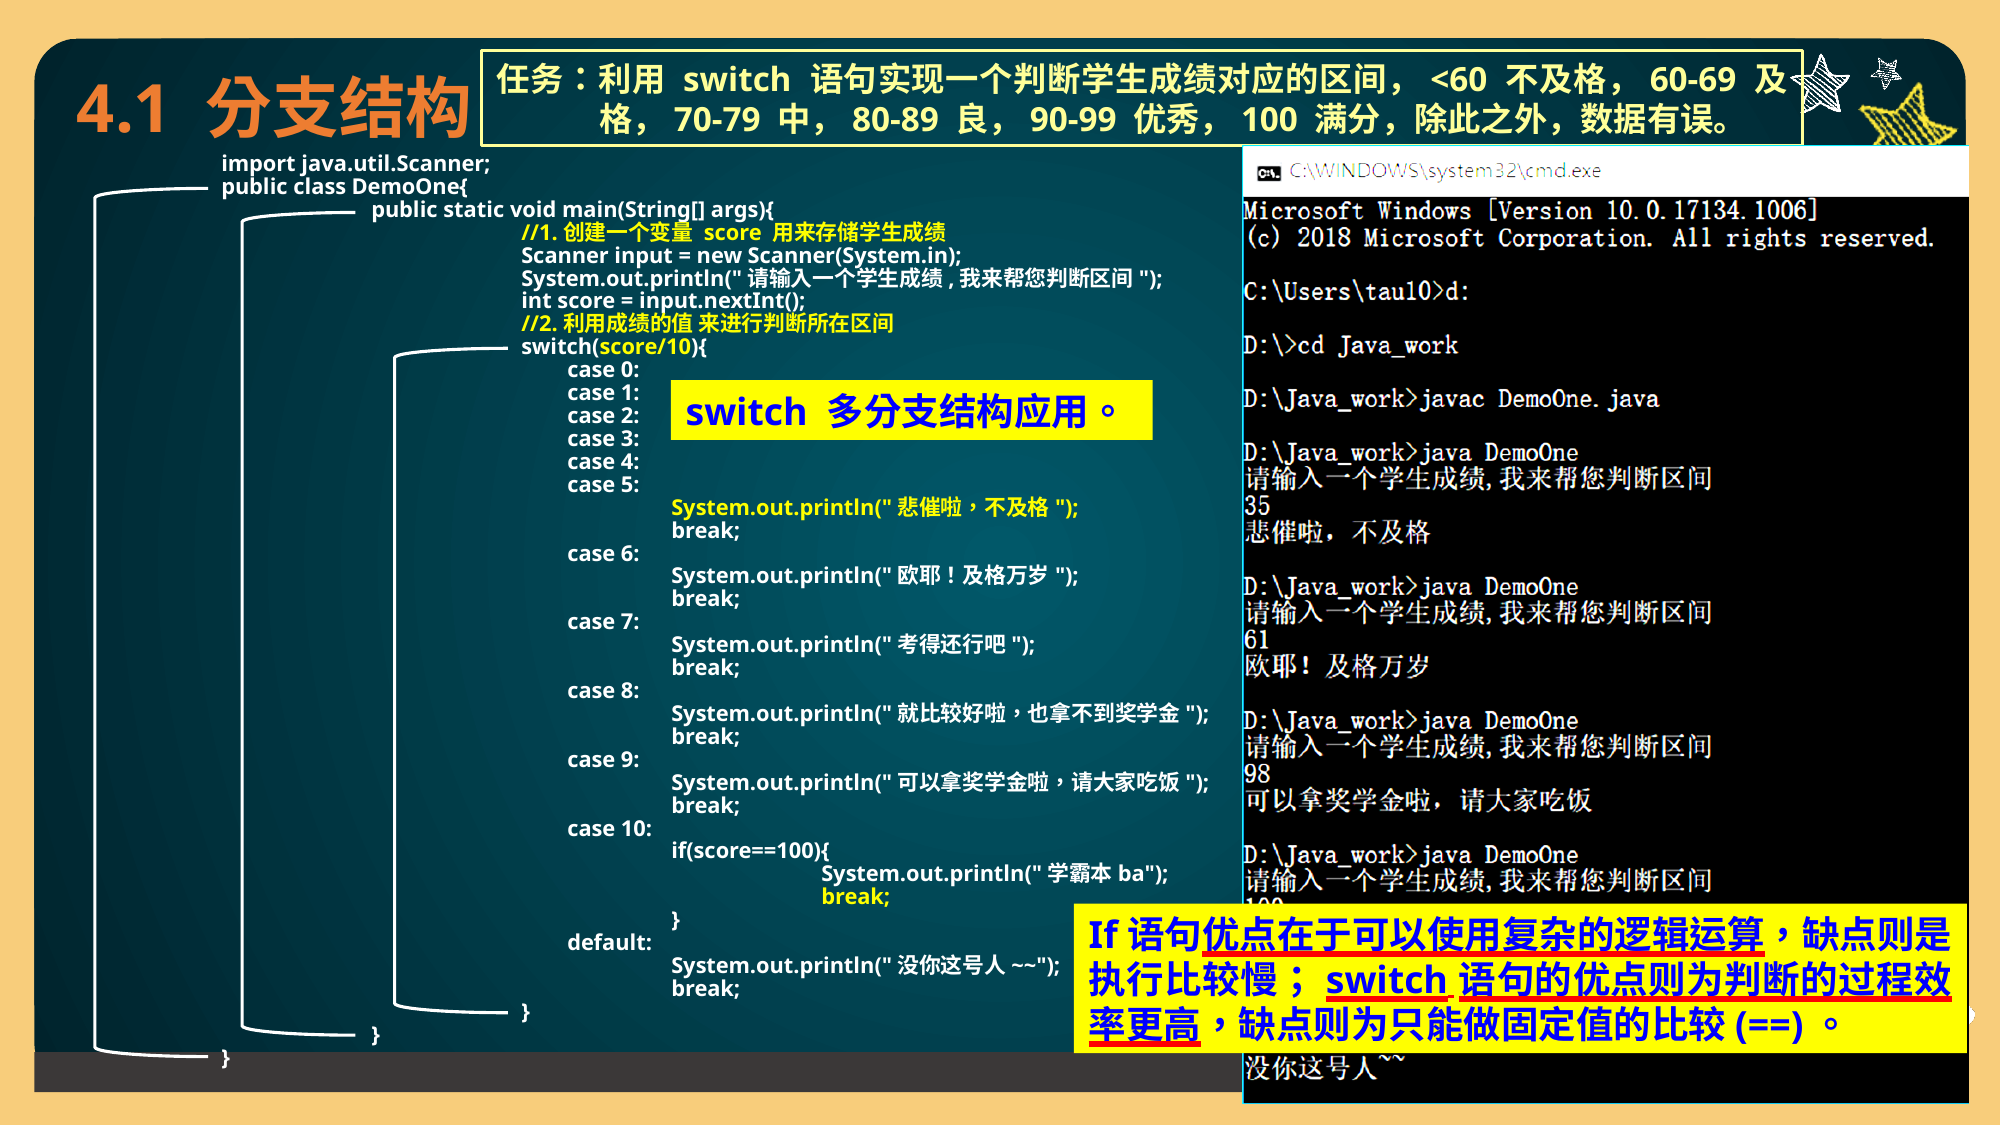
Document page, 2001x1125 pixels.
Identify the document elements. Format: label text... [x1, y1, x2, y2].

text_box 4.1 分支结构 [62, 44, 1783, 168]
picture [1242, 145, 1975, 1104]
text_box 任务：利用 switch 语句实现一个判断学生成绩对应的区间，<60 不及格，60-69 及格，70-79 中，80-89 良，90-99 优秀，100 满分，除此之外，数据有误。 [481, 50, 1803, 146]
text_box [1790, 53, 1956, 145]
text_box [241, 211, 356, 1036]
text_box If 语句优点在于可以使用复杂的逻辑运算，缺点则是执行比较慢；switch 语句的优点则为判断的过程效率更高，缺点则为只能做固定值的比较(==)。 [1073, 903, 1242, 1054]
text_box switch 多分支结构应用。 [670, 380, 1153, 440]
text_box [94, 187, 209, 1058]
text_box [394, 347, 508, 1014]
picture [1956, 91, 1967, 134]
text_box import java.util.Scanner; public class DemoOne{ public static void main(String[] args){ //1.创建一个变量 score 用来存储学生成绩 Scanner input = new Scanner(System.in); System.out.println("请输入一个学生成绩,我来帮您判断区间"); int score = input.nextInt(); //2.利用成绩的值 来进行判断所在区间 switch(score/10){ case 0: case 1: case 2: case 3: case 4: case 5: System.out.println("悲催啦，不及格"); break; case 6: System.out.println("欧耶！及格万岁"); break; case 7: System.out.println("考得还行吧"); break; case 8: System.out.println("就比较好啦，也拿不到奖学金"); break; case 9: System.out.println("可以拿奖学金啦，请大家吃饭"); break; case 10: if(score==100){ System.out.println("学霸本ba"); break; } default: System.out.println("没你这号人~~"); break; } } } [206, 145, 1242, 1060]
